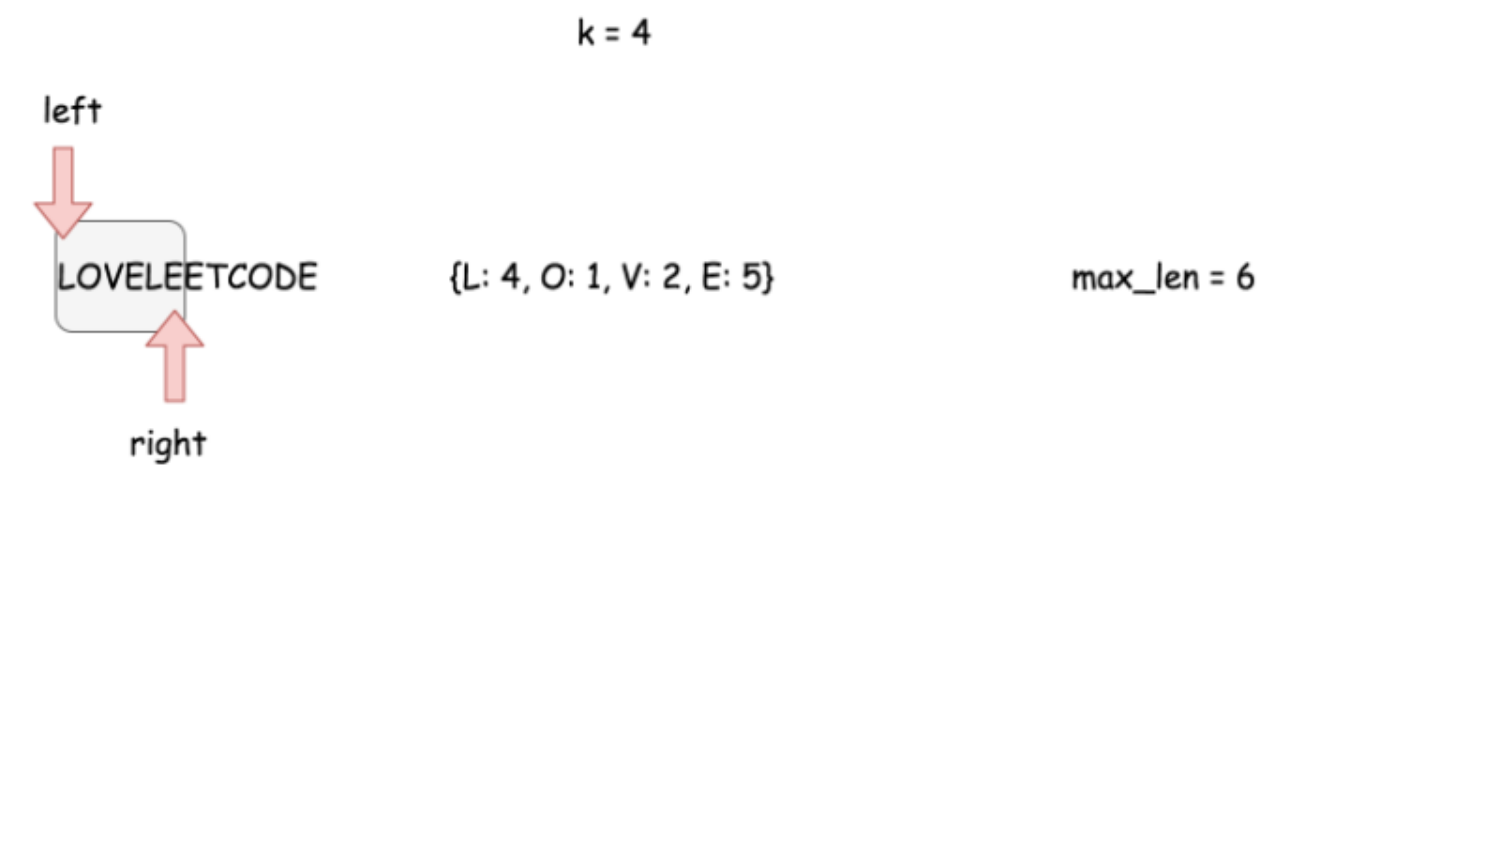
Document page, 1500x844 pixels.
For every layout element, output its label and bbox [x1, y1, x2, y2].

picture [0, 0, 1500, 661]
